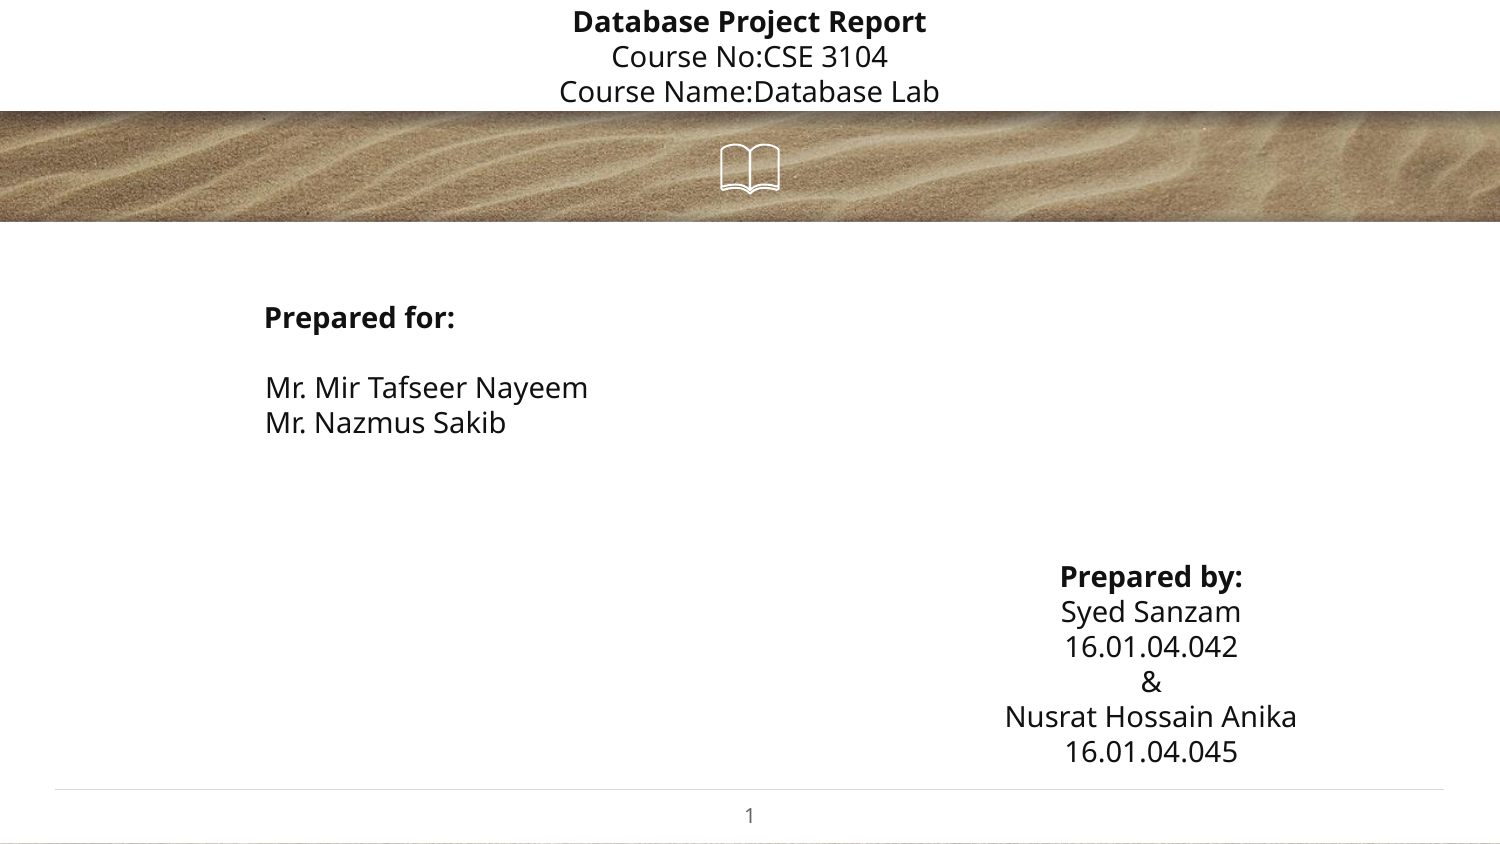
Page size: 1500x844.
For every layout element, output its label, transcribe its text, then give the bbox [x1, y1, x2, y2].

title Database Project Report Course No:CSE 3104 Course Name:Database Lab [97, 0, 1403, 111]
picture [0, 111, 1500, 221]
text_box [721, 144, 779, 194]
text_box Prepared for: Mr. Mir Tafseer Nayeem Mr. Nazmus Sakib [25, 319, 657, 490]
text_box Prepared by: Syed Sanzam 16.01.04.042 & Nusrat Hossain Anika 16.01.04.045 [794, 562, 1500, 800]
slide_number 1 [97, 789, 1403, 844]
